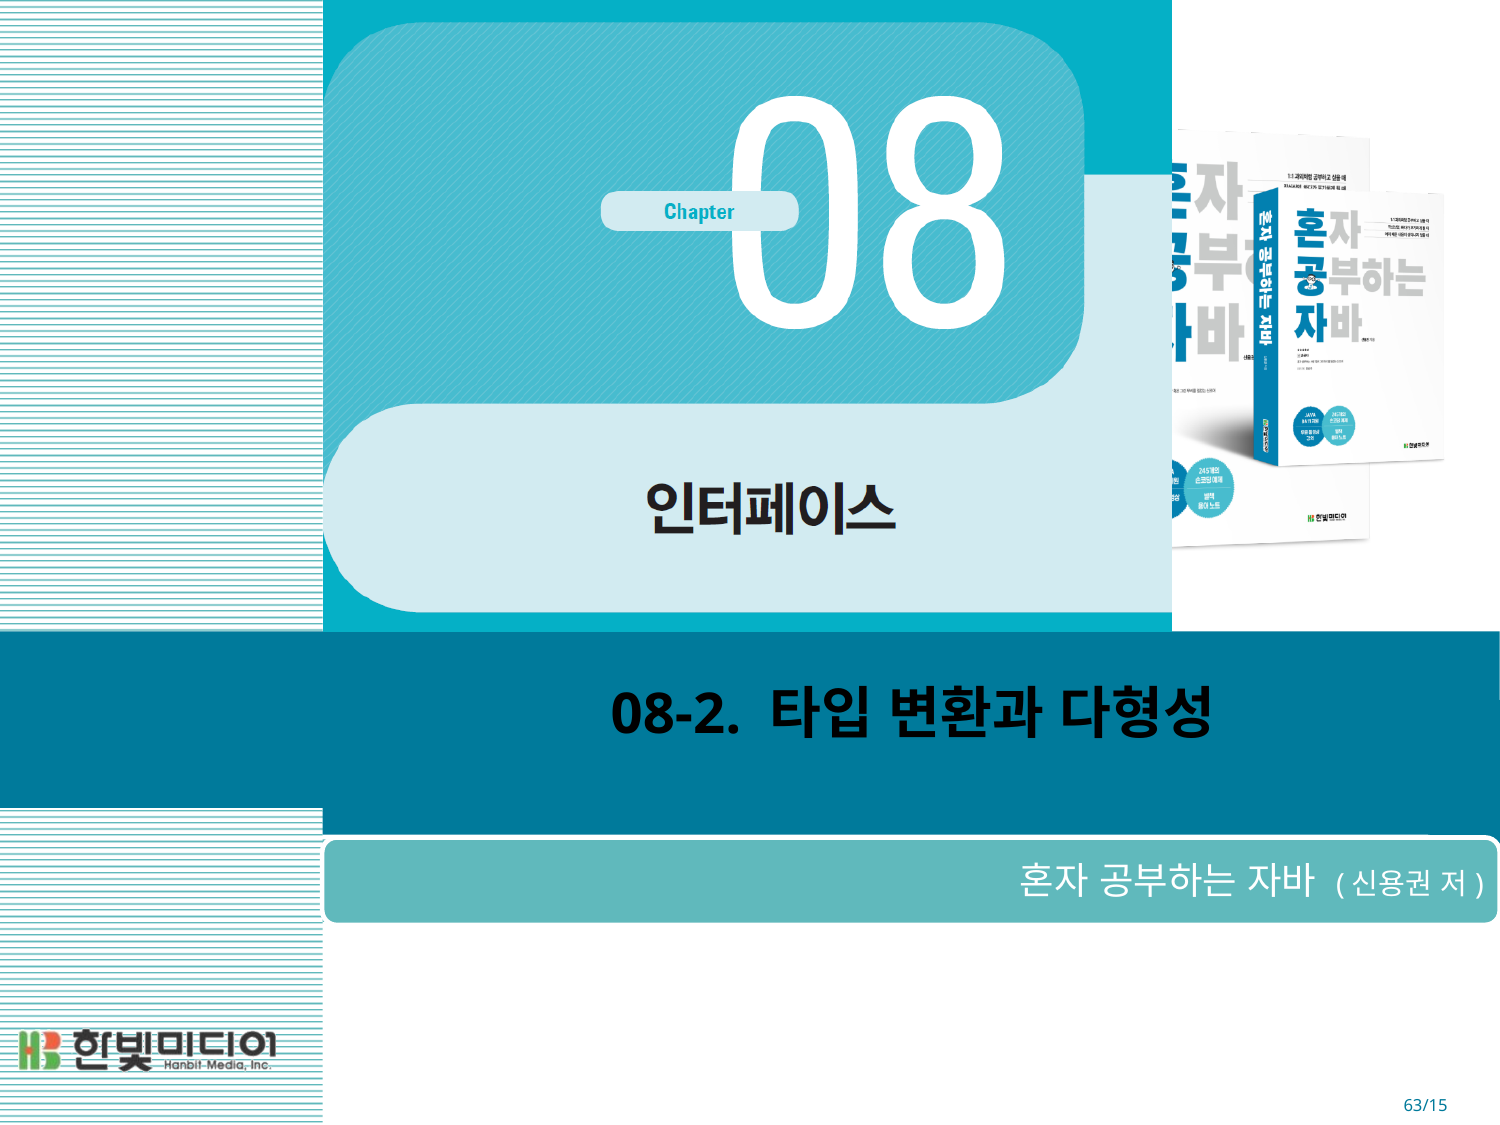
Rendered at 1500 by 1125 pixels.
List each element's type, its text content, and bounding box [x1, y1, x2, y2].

text_box [0, 631, 1500, 808]
text_box 혼자 공부하는 자바 (신용권 저) [316, 849, 1499, 910]
text_box [0, 808, 323, 1124]
picture [1490, 837, 1500, 847]
title 08-2. 타입 변환과 다형성 [237, 670, 1500, 808]
picture [322, 0, 1500, 631]
picture [1243, 1088, 1488, 1122]
text_box [322, 837, 1500, 925]
text_box [0, 0, 320, 631]
picture [5, 1005, 290, 1095]
